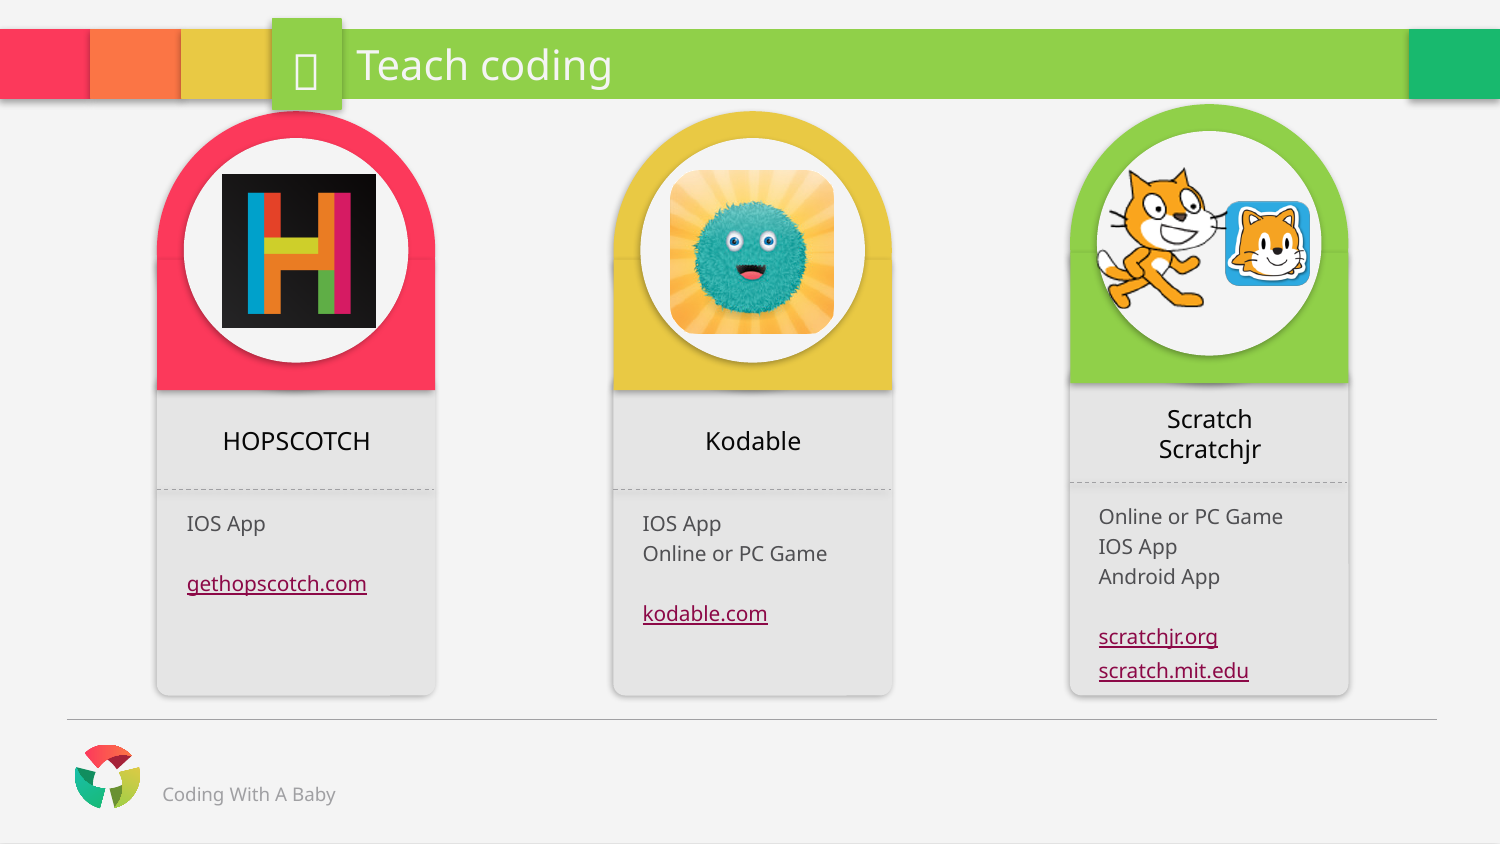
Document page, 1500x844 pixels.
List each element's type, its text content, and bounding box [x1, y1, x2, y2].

text_box [0, 29, 88, 99]
text_box [90, 29, 179, 99]
text_box [1409, 29, 1500, 99]
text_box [156, 110, 436, 696]
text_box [1069, 103, 1349, 719]
text_box [181, 29, 241, 99]
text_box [613, 110, 893, 696]
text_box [246, 18, 367, 110]
title Teach coding [372, 29, 1407, 99]
